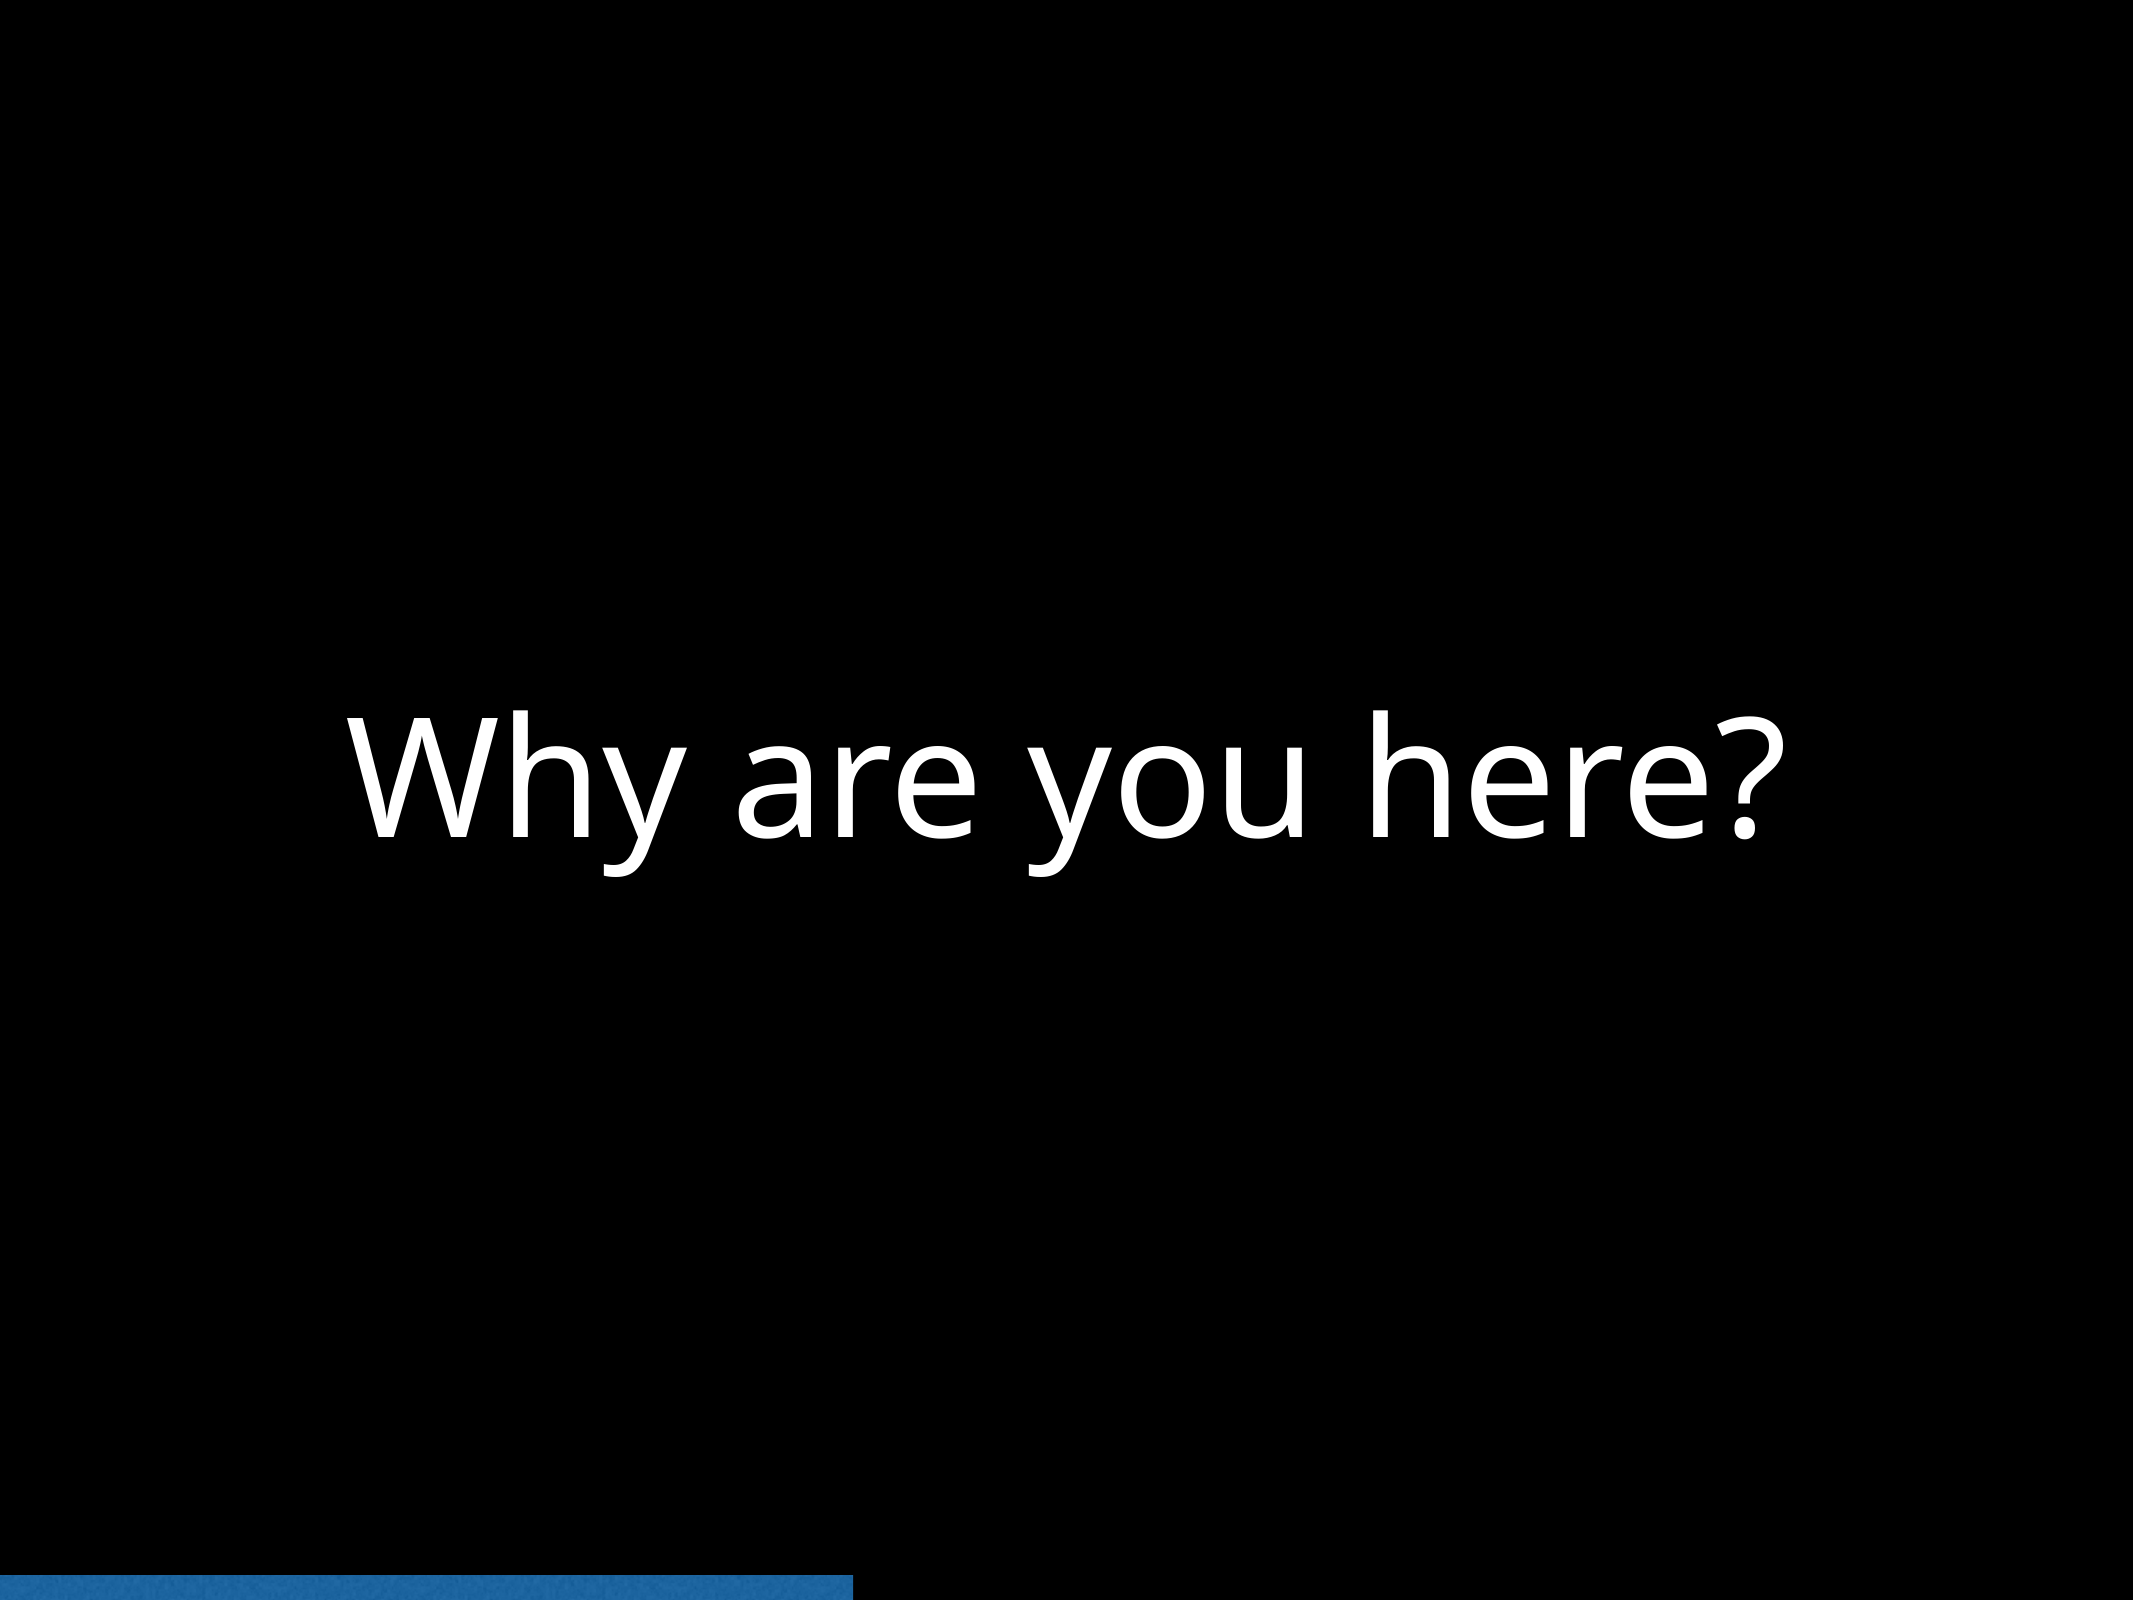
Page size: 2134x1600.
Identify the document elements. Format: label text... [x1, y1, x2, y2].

text_box [0, 1575, 854, 1600]
title Why are you here? [155, 593, 1978, 949]
